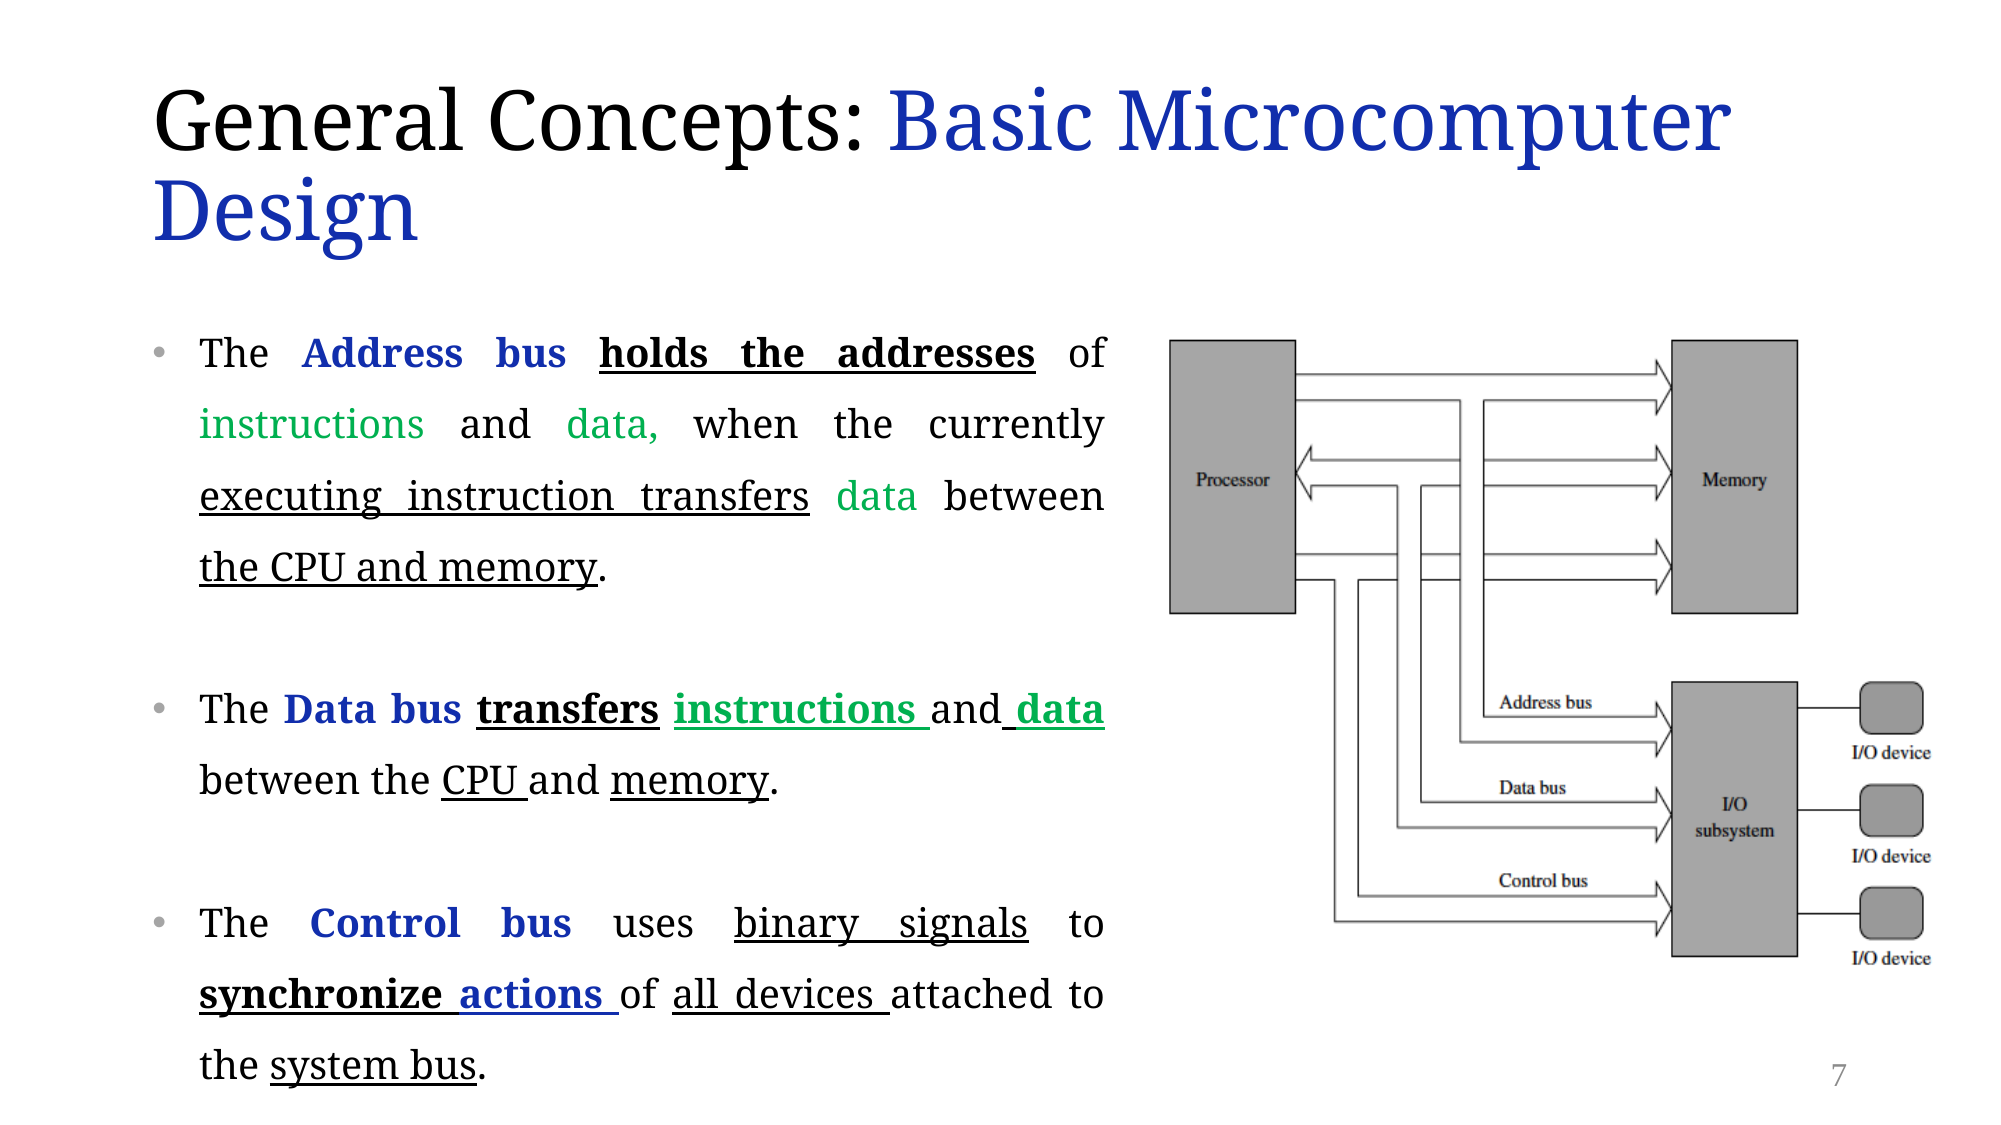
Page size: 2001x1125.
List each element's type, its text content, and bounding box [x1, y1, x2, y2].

slide_number 7 [1412, 1042, 1863, 1103]
title General Concepts: Basic Microcomputer Design [137, 59, 1863, 278]
picture [1136, 308, 1974, 994]
text_box The Address bus holds the addresses of instructions and data, when the currently executing instruction transfers data between the CPU and memory. The Data bus transfers instructions and data between the CPU and memory. The Control bus uses binary signals to synchronize actions of all devices attached to the system bus. [137, 296, 1120, 1125]
